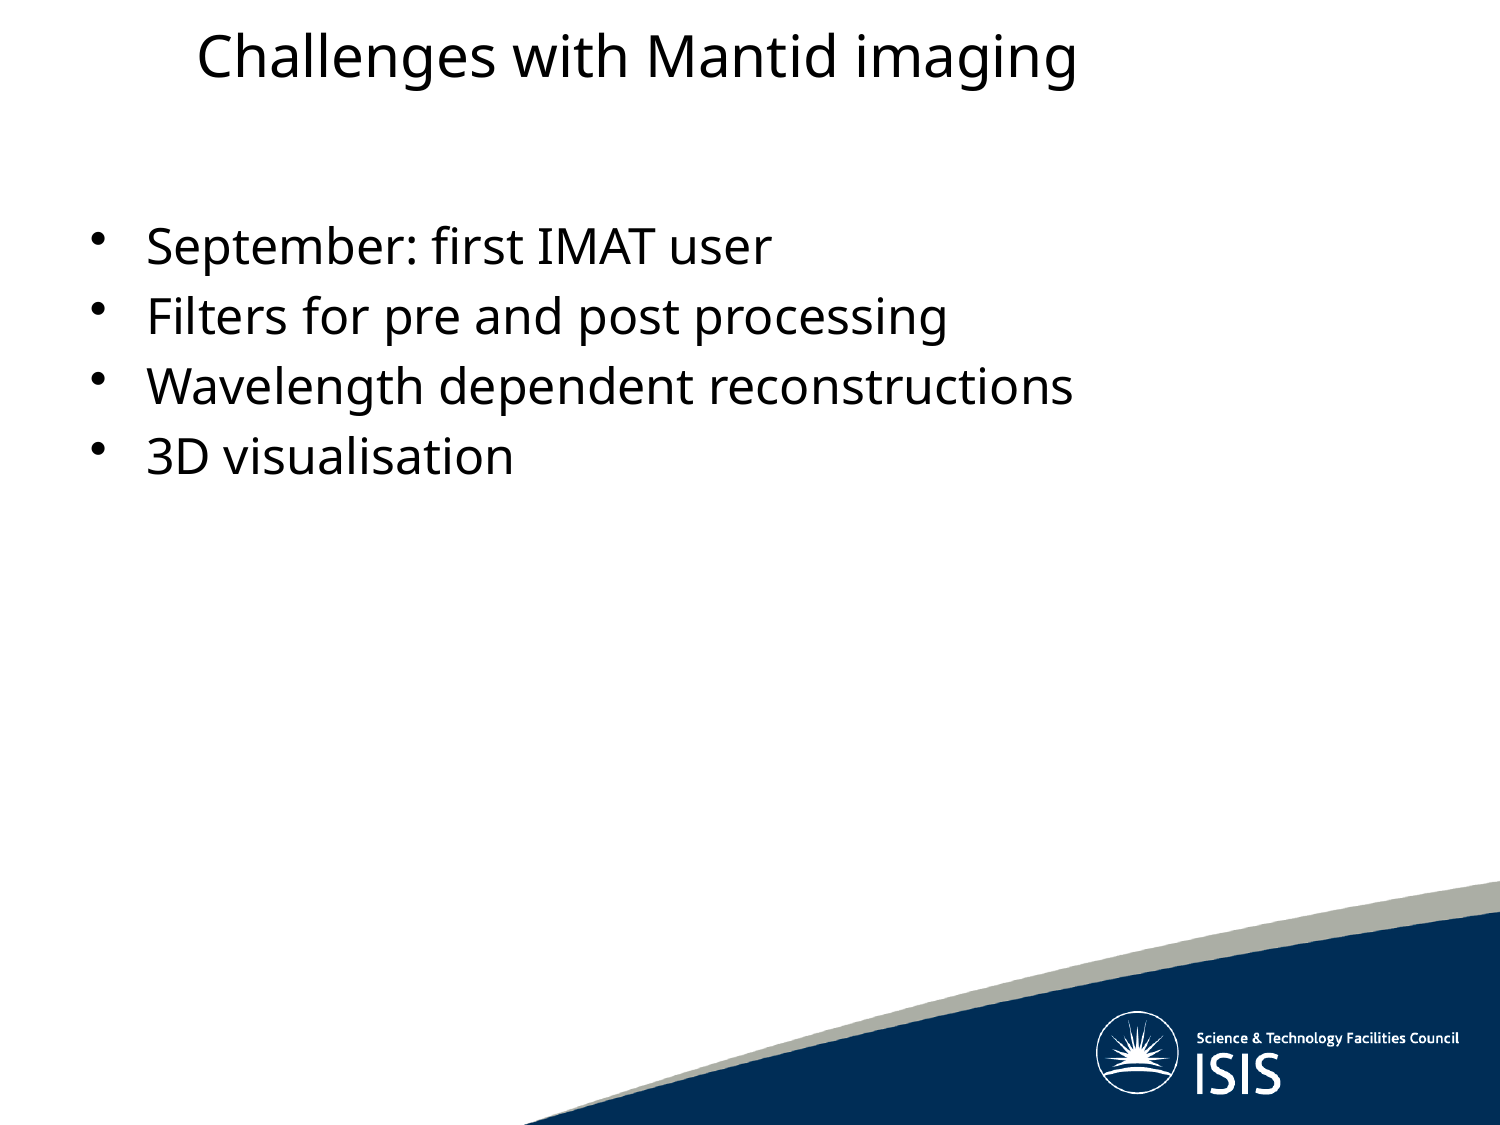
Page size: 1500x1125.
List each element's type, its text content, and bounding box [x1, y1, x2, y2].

text_box Challenges with Mantid imaging [74, 11, 1425, 137]
picture [0, 879, 1500, 1125]
text_box September: first IMAT user Filters for pre and post processing Wavelength dependent reconstructions 3D visualisation [74, 137, 1425, 828]
